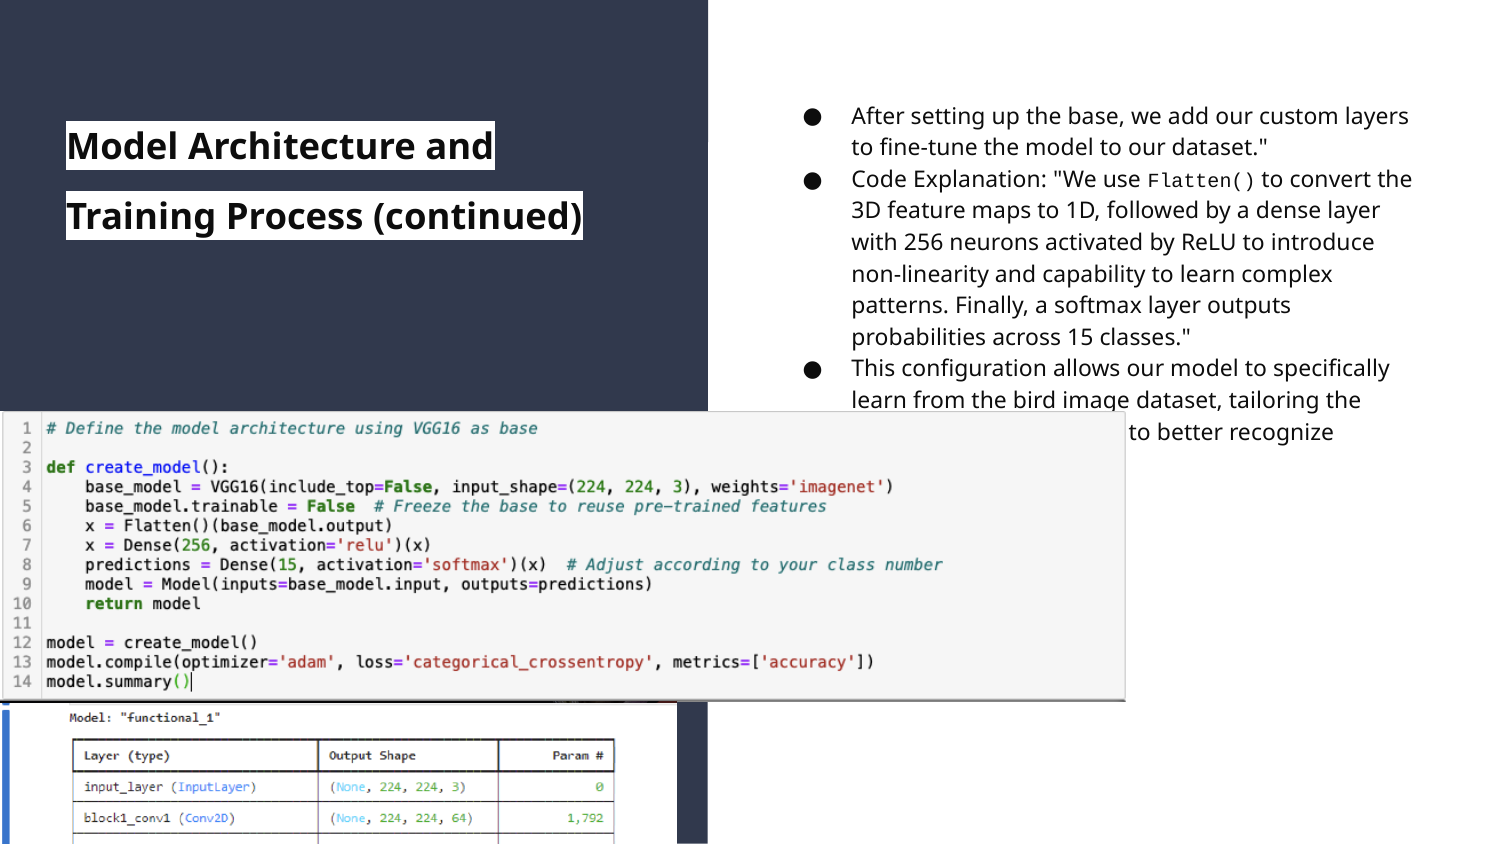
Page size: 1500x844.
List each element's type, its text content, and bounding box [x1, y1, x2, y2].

title Model Architecture and Training Process (continued) [51, 82, 660, 410]
picture [0, 411, 1127, 844]
list After setting up the base, we add our custom layers to fine-tune the model to our dataset." Code Explanation: "We use Flatten() to convert the 3D feature maps to 1D, followed by a dense layer with 256 neurons activated by ReLU to introduce non-linearity and capability to learn complex patterns. Finally, a softmax layer outputs probabilities across 15 classes." This configuration allows our model to specifically learn from the bird image dataset, tailoring the powerful VGG16 features to better recognize different bird species." [761, 82, 1446, 494]
